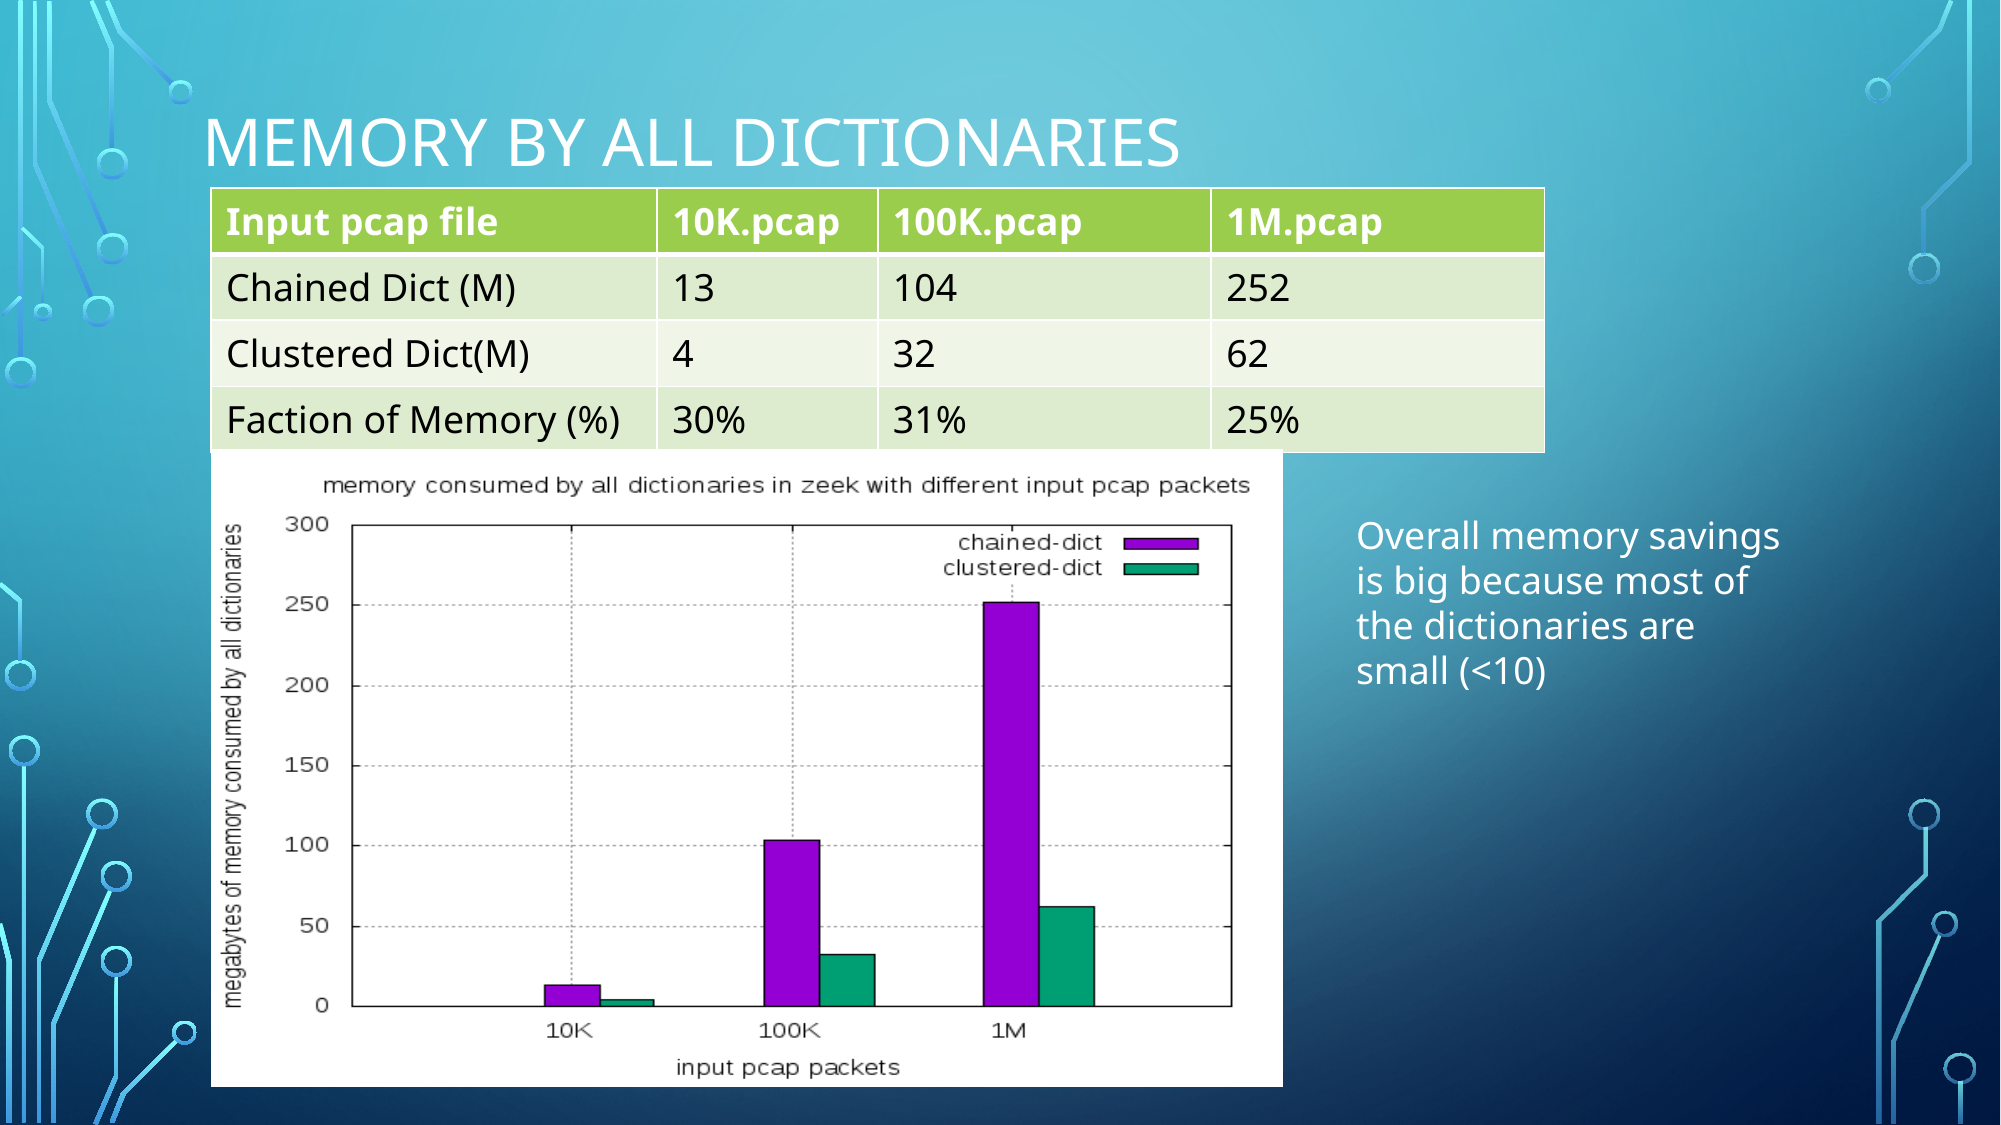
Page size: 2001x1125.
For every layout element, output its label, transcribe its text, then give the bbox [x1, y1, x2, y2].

table_cell 31% [879, 387, 1210, 449]
table_cell 13 [658, 257, 877, 319]
table_header 10K.pcap [658, 189, 877, 252]
table_cell 252 [1212, 257, 1544, 319]
text_box Overall memory savings is big because most of the dictionaries are small (<10) [1341, 504, 1813, 700]
table_cell 25% [1212, 387, 1544, 452]
table_cell Chained Dict (M) [212, 257, 656, 319]
table_cell Faction of Memory (%) [212, 387, 656, 449]
picture [211, 449, 1284, 1087]
table_header 100K.pcap [879, 189, 1210, 252]
table_cell 4 [658, 321, 877, 386]
title Memory by all dictionaries [187, 101, 1813, 189]
table_cell Clustered Dict(M) [212, 321, 656, 386]
table_cell 32 [879, 321, 1210, 386]
table_cell 62 [1212, 321, 1544, 386]
table_cell 104 [879, 257, 1210, 319]
table_cell 30% [658, 387, 877, 449]
table_header Input pcap file [212, 189, 656, 252]
table_header 1M.pcap [1212, 189, 1544, 252]
